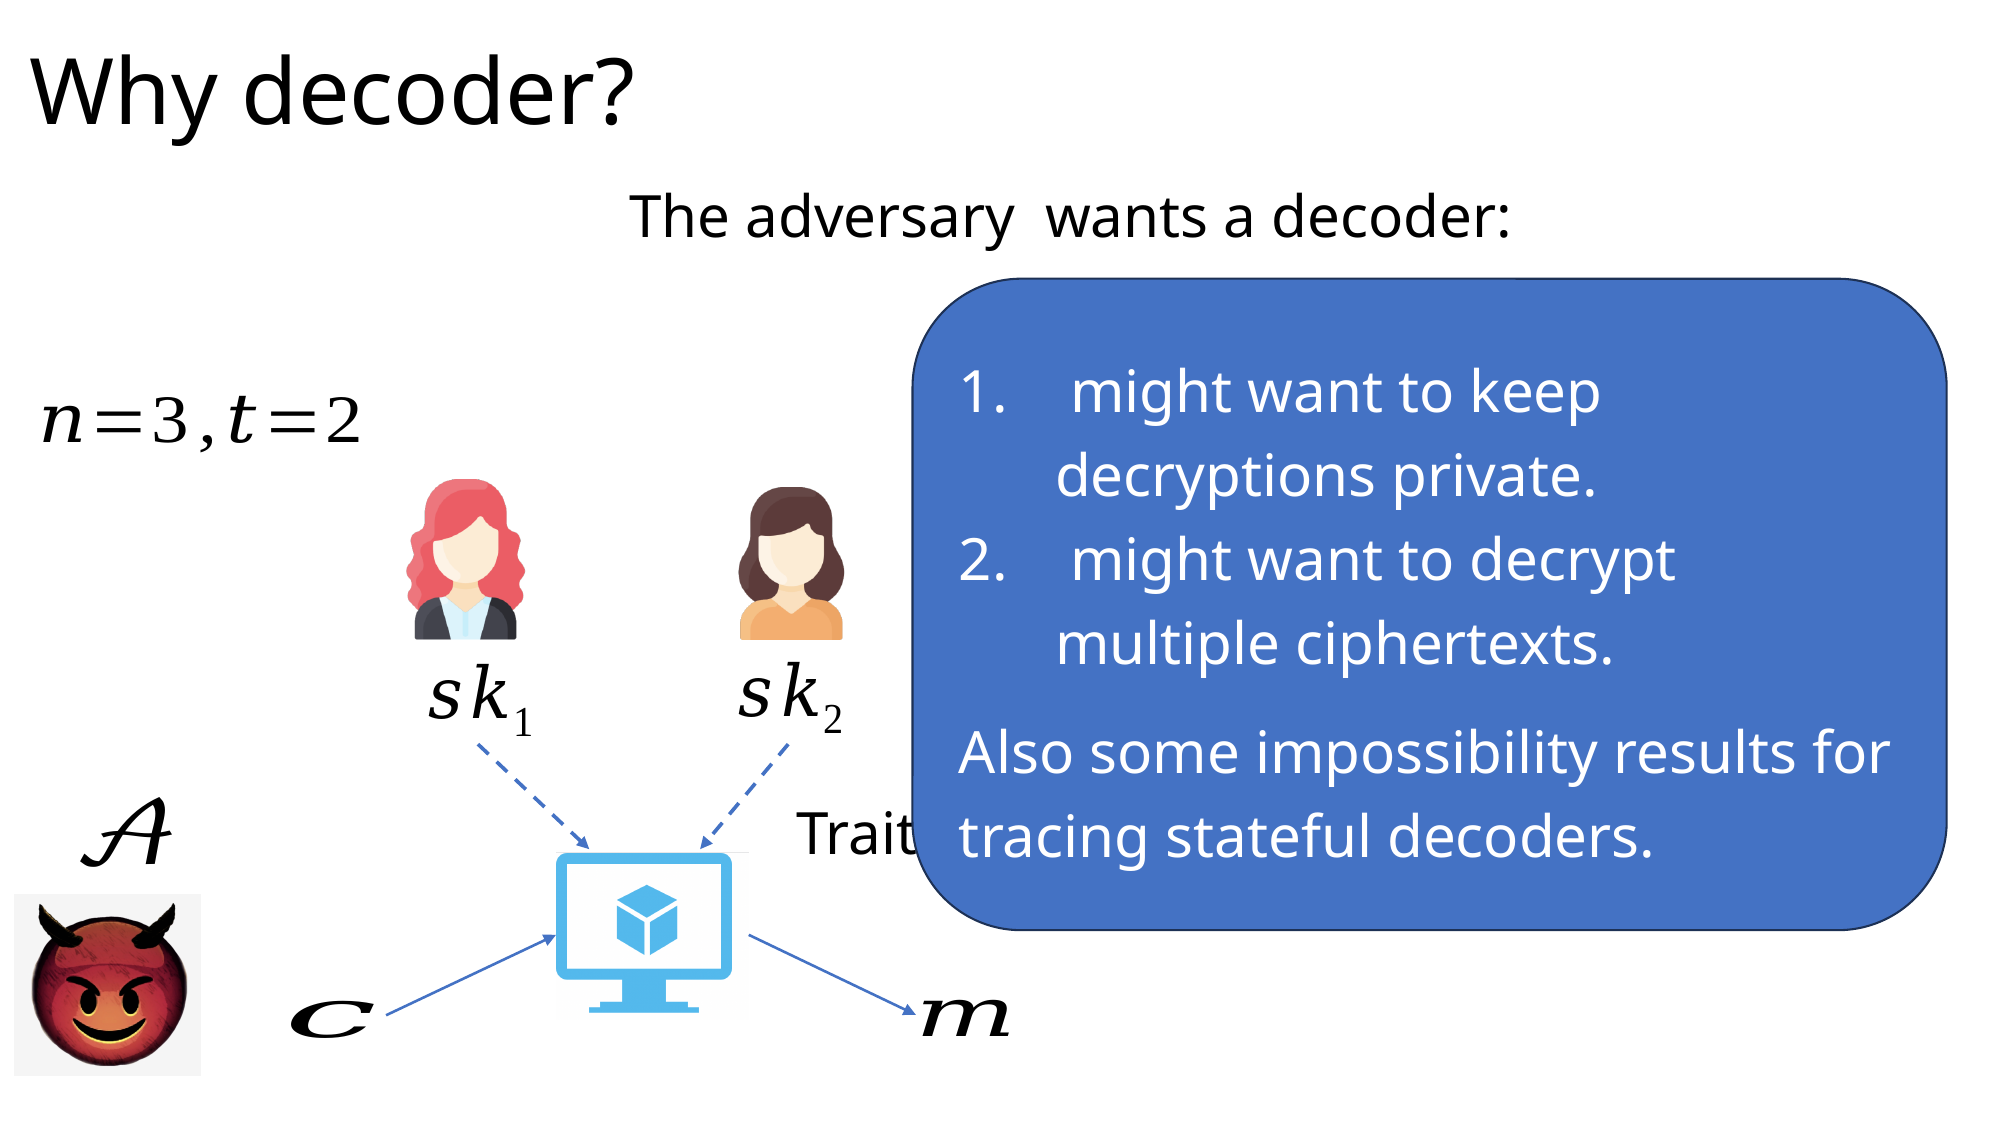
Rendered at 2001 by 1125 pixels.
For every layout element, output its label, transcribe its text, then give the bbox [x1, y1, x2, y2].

picture [555, 850, 749, 1020]
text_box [748, 934, 916, 1015]
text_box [700, 744, 789, 850]
picture [987, 461, 1124, 655]
title Why decoder? [14, 22, 1962, 168]
picture [398, 465, 536, 655]
picture [719, 474, 857, 655]
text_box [385, 934, 556, 1016]
picture [14, 894, 201, 1076]
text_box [477, 744, 590, 850]
